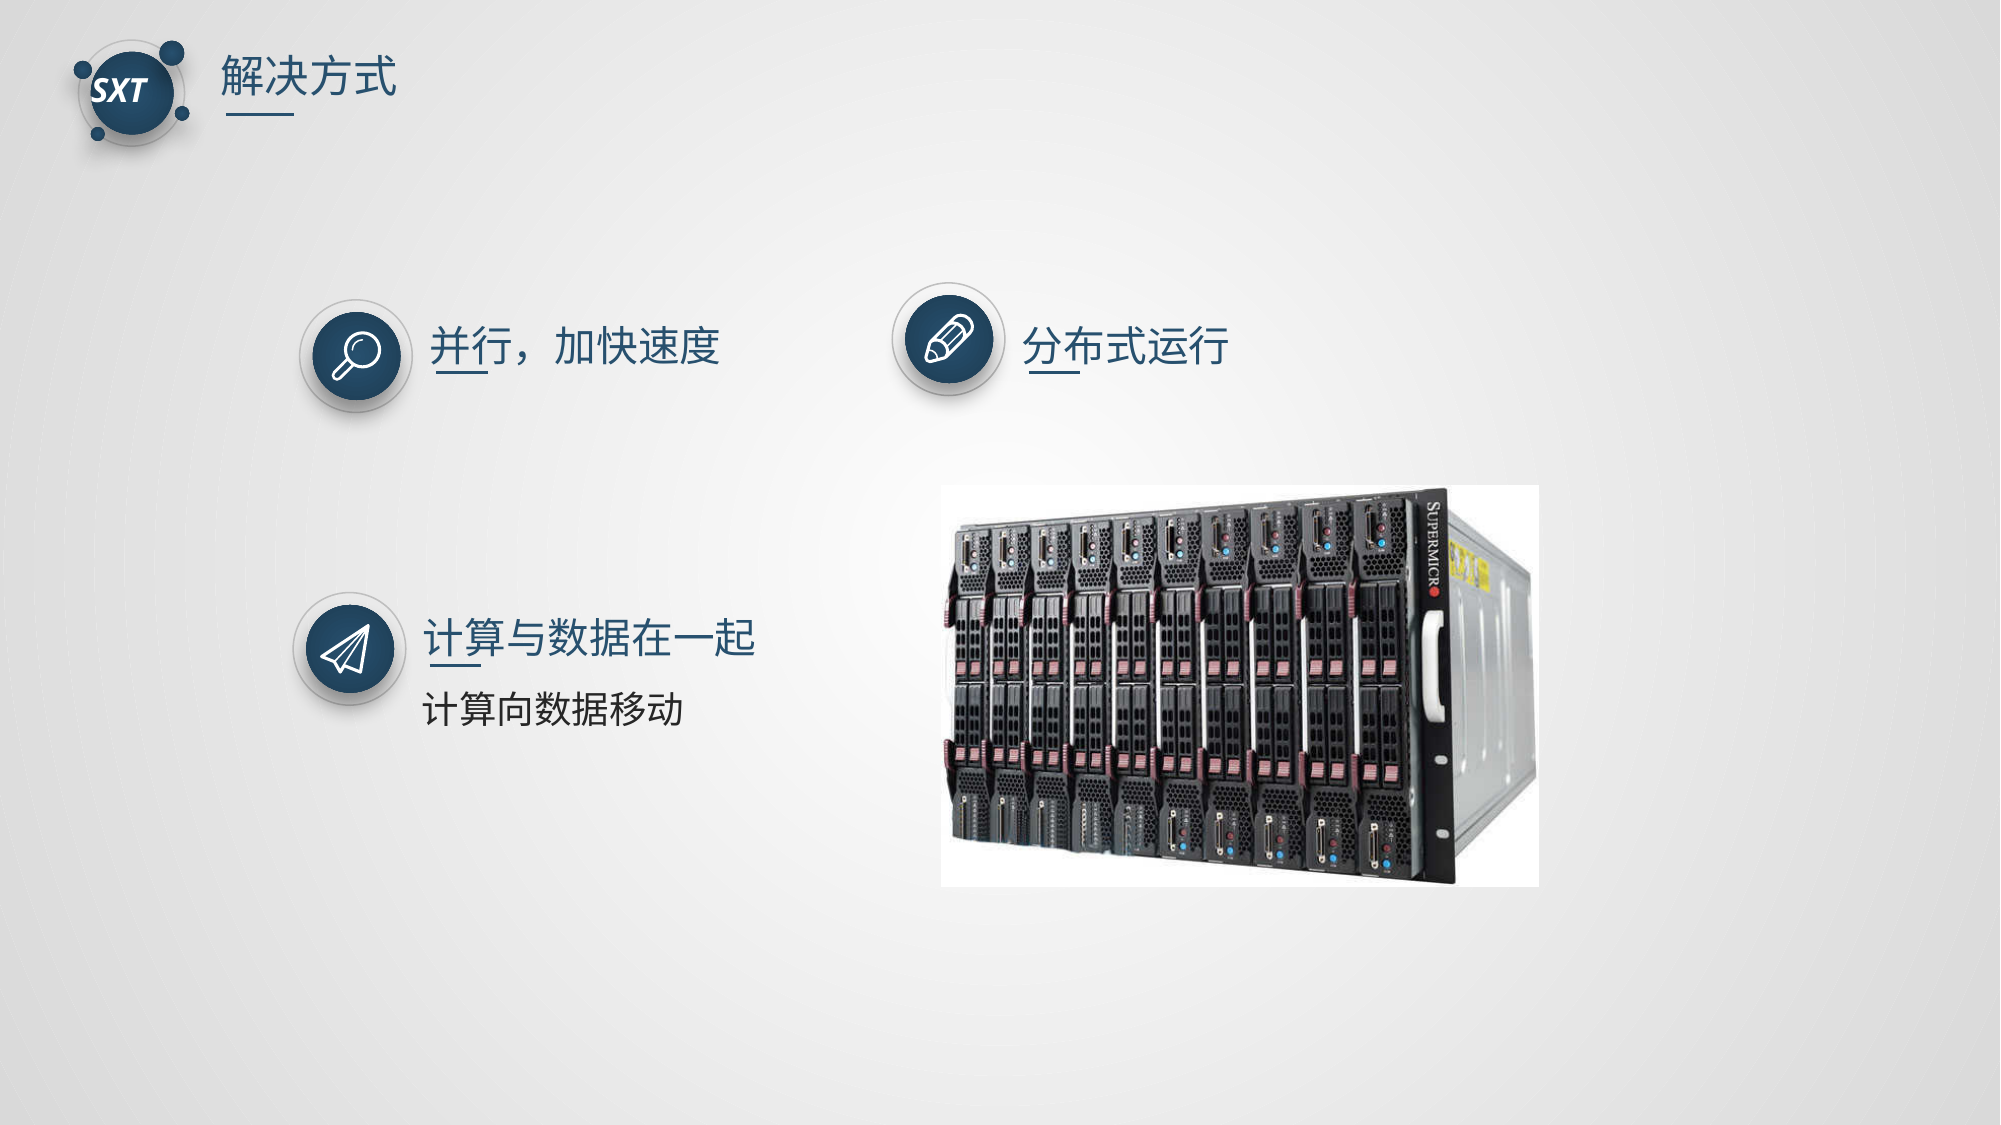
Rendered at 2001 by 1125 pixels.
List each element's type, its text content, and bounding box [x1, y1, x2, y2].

text_box 计算向数据移动 [407, 655, 895, 739]
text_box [331, 331, 382, 381]
text_box 解决方式 [205, 40, 414, 109]
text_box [293, 592, 406, 706]
picture [941, 485, 1539, 887]
text_box 并行，加快速度 [414, 312, 795, 377]
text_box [299, 299, 413, 413]
text_box 计算与数据在一起 [408, 604, 788, 670]
text_box 分布式运行 [1007, 312, 1261, 377]
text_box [892, 282, 1005, 396]
